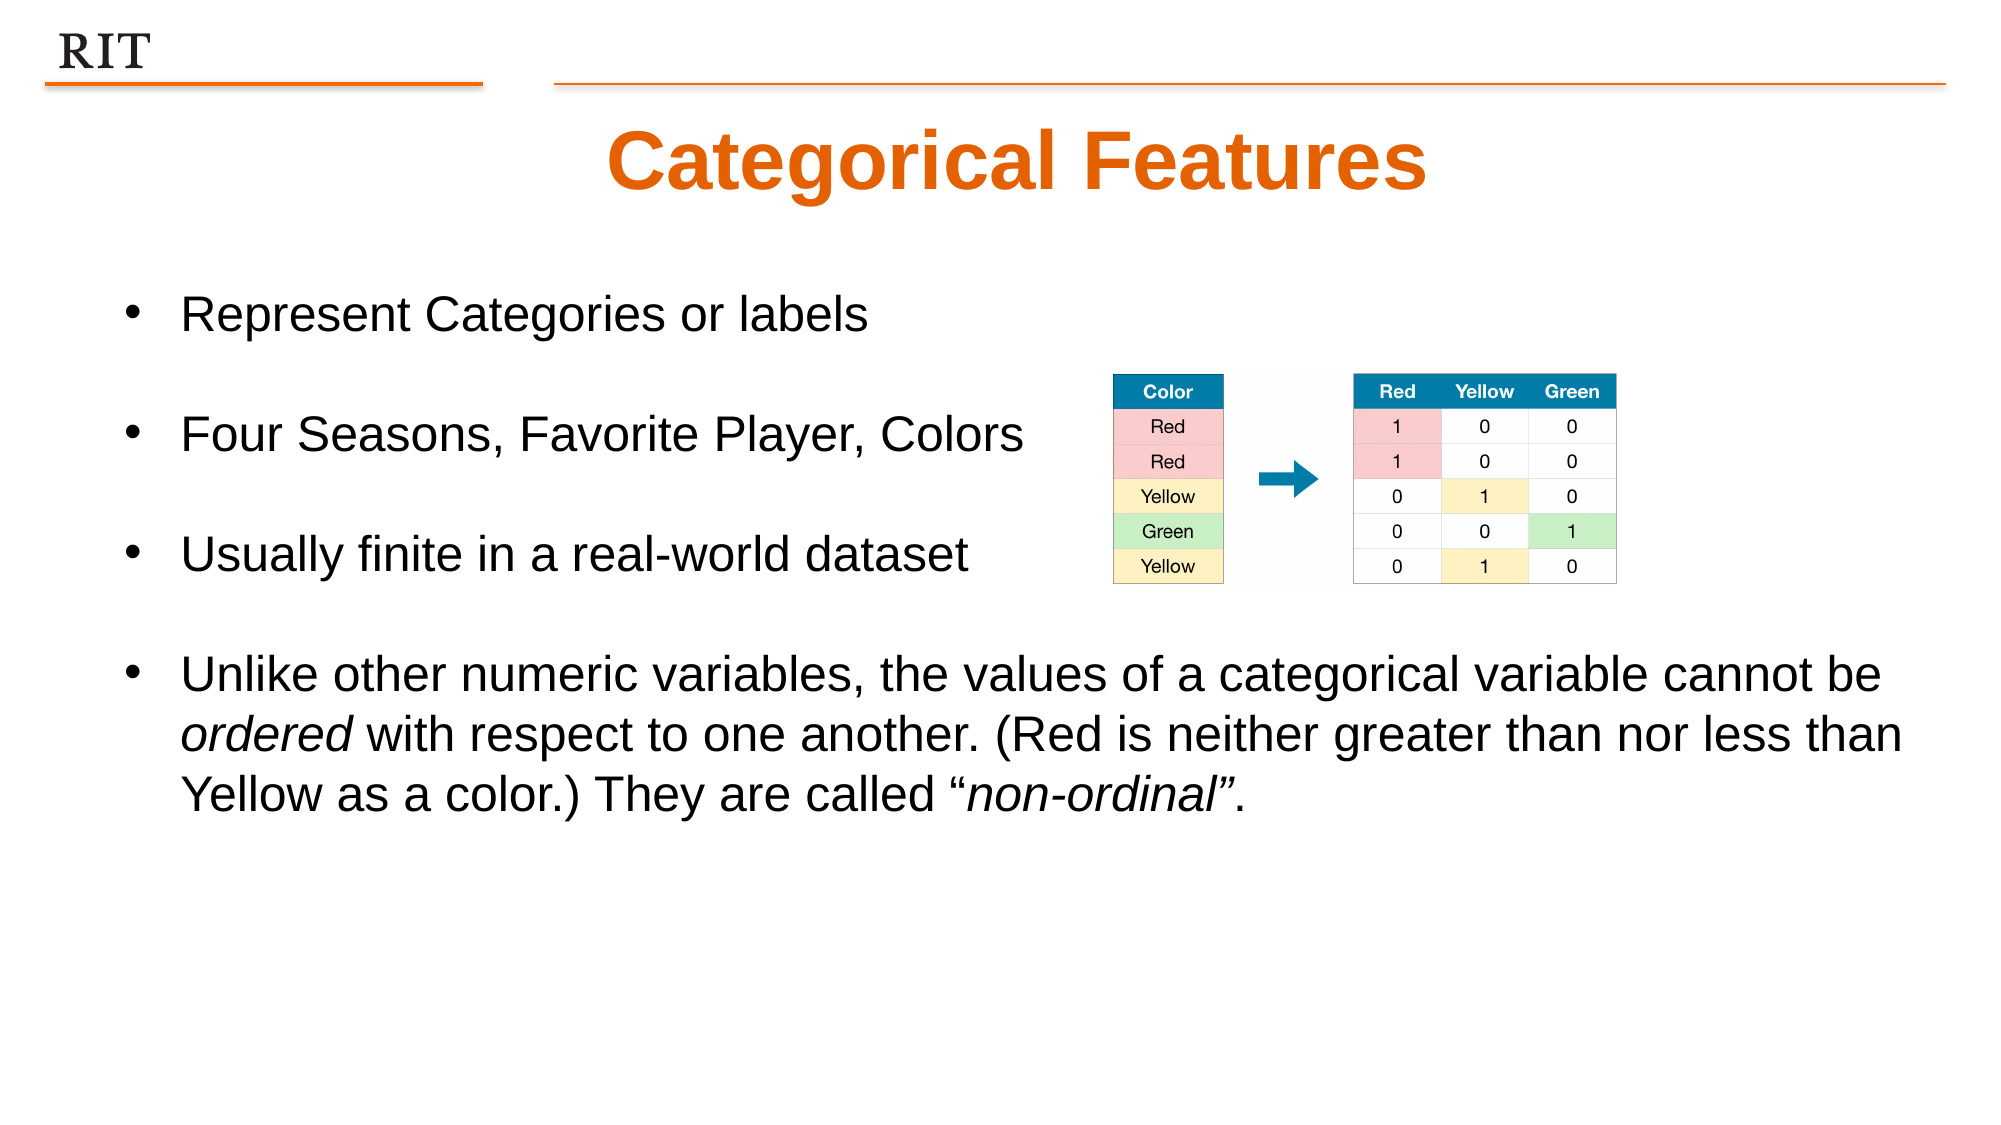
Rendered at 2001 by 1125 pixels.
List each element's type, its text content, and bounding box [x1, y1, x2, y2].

picture [1162, 391, 1168, 398]
picture [1579, 390, 1587, 397]
picture [1508, 389, 1513, 397]
picture [1468, 389, 1476, 397]
picture [1500, 389, 1505, 397]
picture [1144, 385, 1155, 398]
picture [1568, 390, 1576, 397]
picture [1590, 389, 1598, 397]
picture [1178, 389, 1184, 397]
text_box Represent Categories or labels Four Seasons, Favorite Player, Colors Usually finite in a real-world dataset Unlike other numeric variables, the values of a categorical variable cannot be ordered with respect to one another. (Red is neither greater than nor less than Yellow as a color.) They are called “non-ordinal”. [104, 261, 1955, 947]
picture [1546, 385, 1557, 398]
picture [1107, 373, 1622, 586]
title Categorical Features [117, 114, 1918, 198]
picture [1187, 389, 1192, 398]
picture [1395, 389, 1403, 397]
picture [1159, 389, 1165, 397]
picture [1457, 385, 1467, 397]
picture [1381, 385, 1391, 397]
